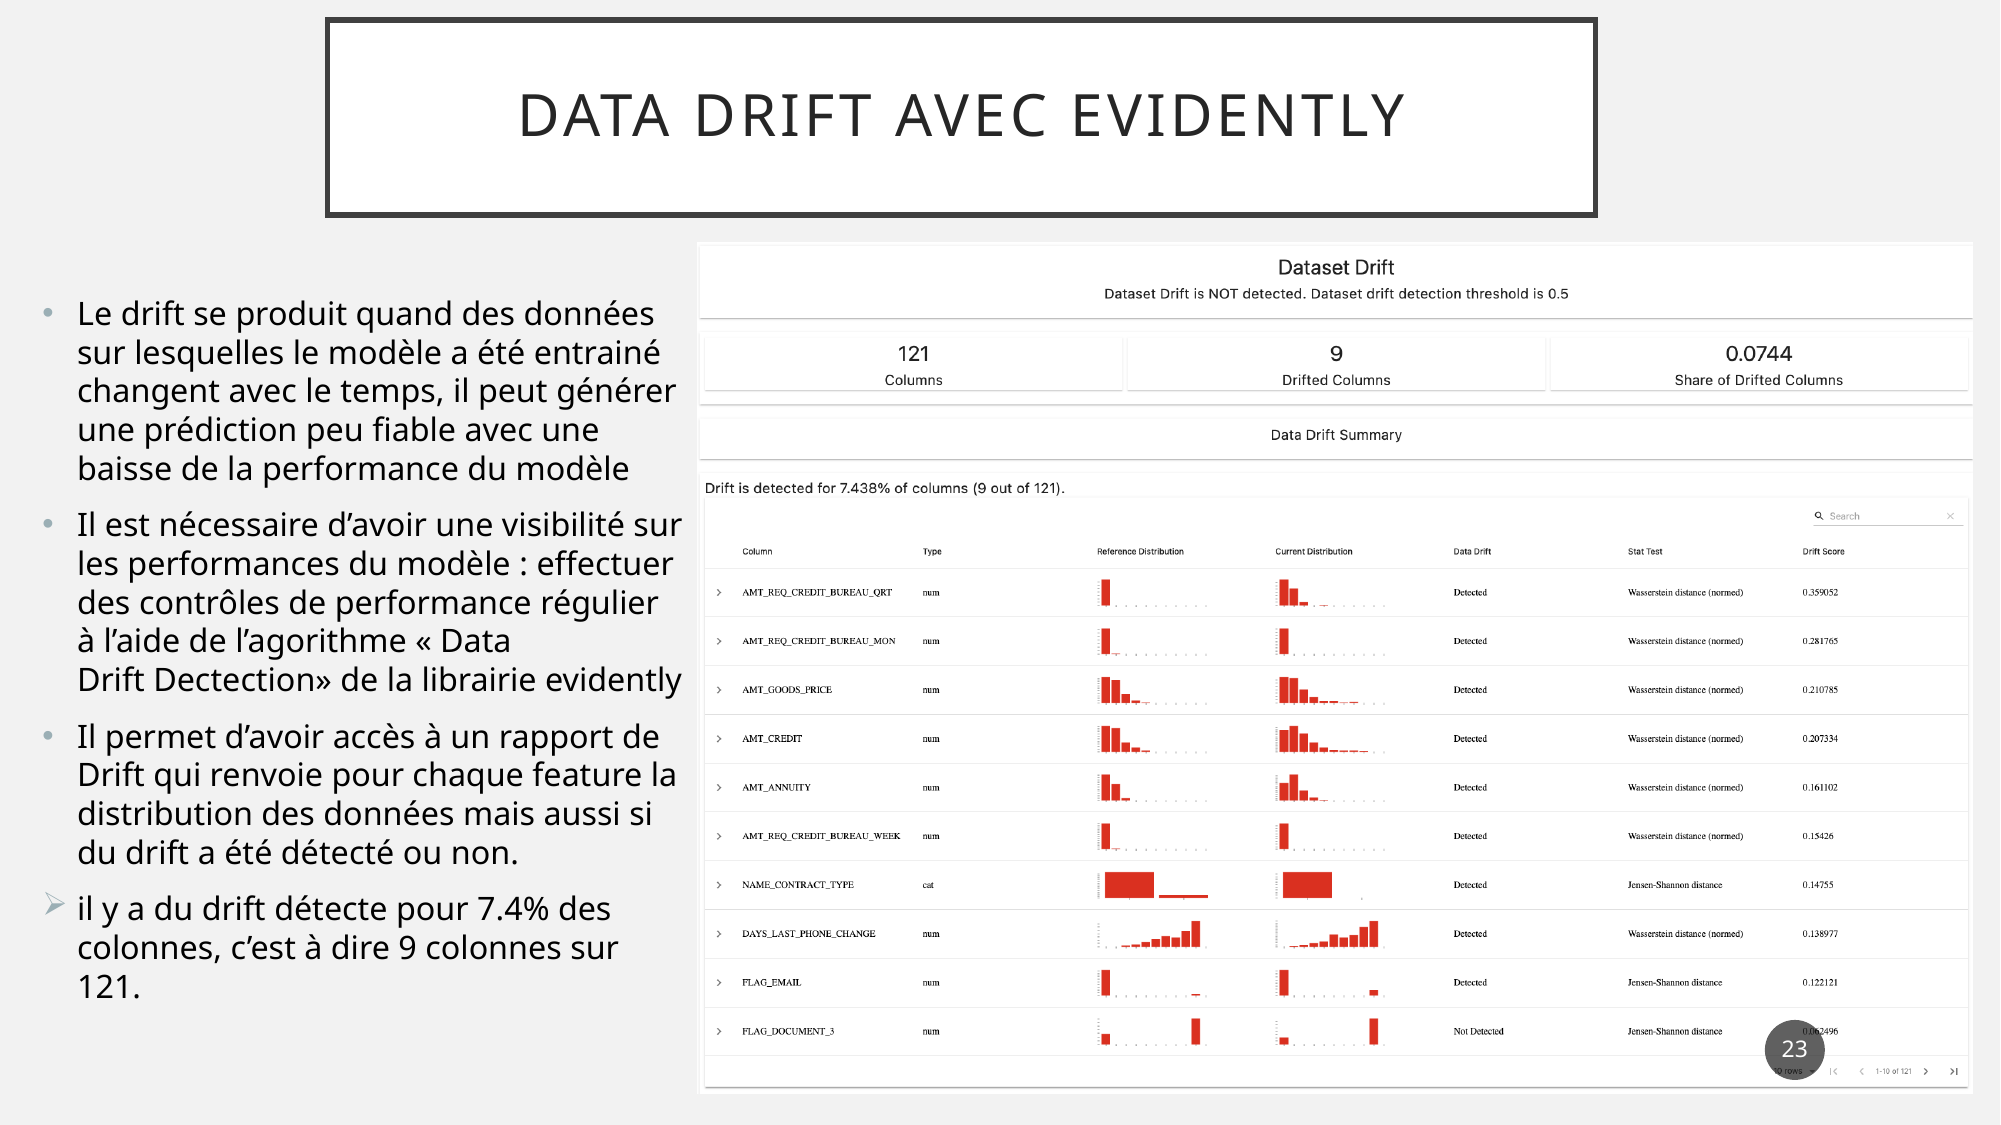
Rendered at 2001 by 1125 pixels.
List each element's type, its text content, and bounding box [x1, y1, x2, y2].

picture [697, 242, 1973, 1094]
title Data drift avec evidently [325, 17, 1598, 218]
list Le drift se produit quand des données sur lesquelles le modèle a été entrainé changent avec le temps, il peut générer une prédiction peu fiable avec une baisse de la performance du modèle Il est nécessaire d’avoir une visibilité sur les performances du modèle : effectuer des contrôles de performance régulier à l’aide de l’agorithme « Data Drift Dectection» de la librairie evidently Il permet d’avoir accès à un rapport de Drift qui renvoie pour chaque feature la distribution des données mais aussi si du drift a été détecté ou non. il y a du drift détecte pour 7.4% des colonnes, c’est à dire 9 colonnes sur 121. [27, 285, 697, 1050]
